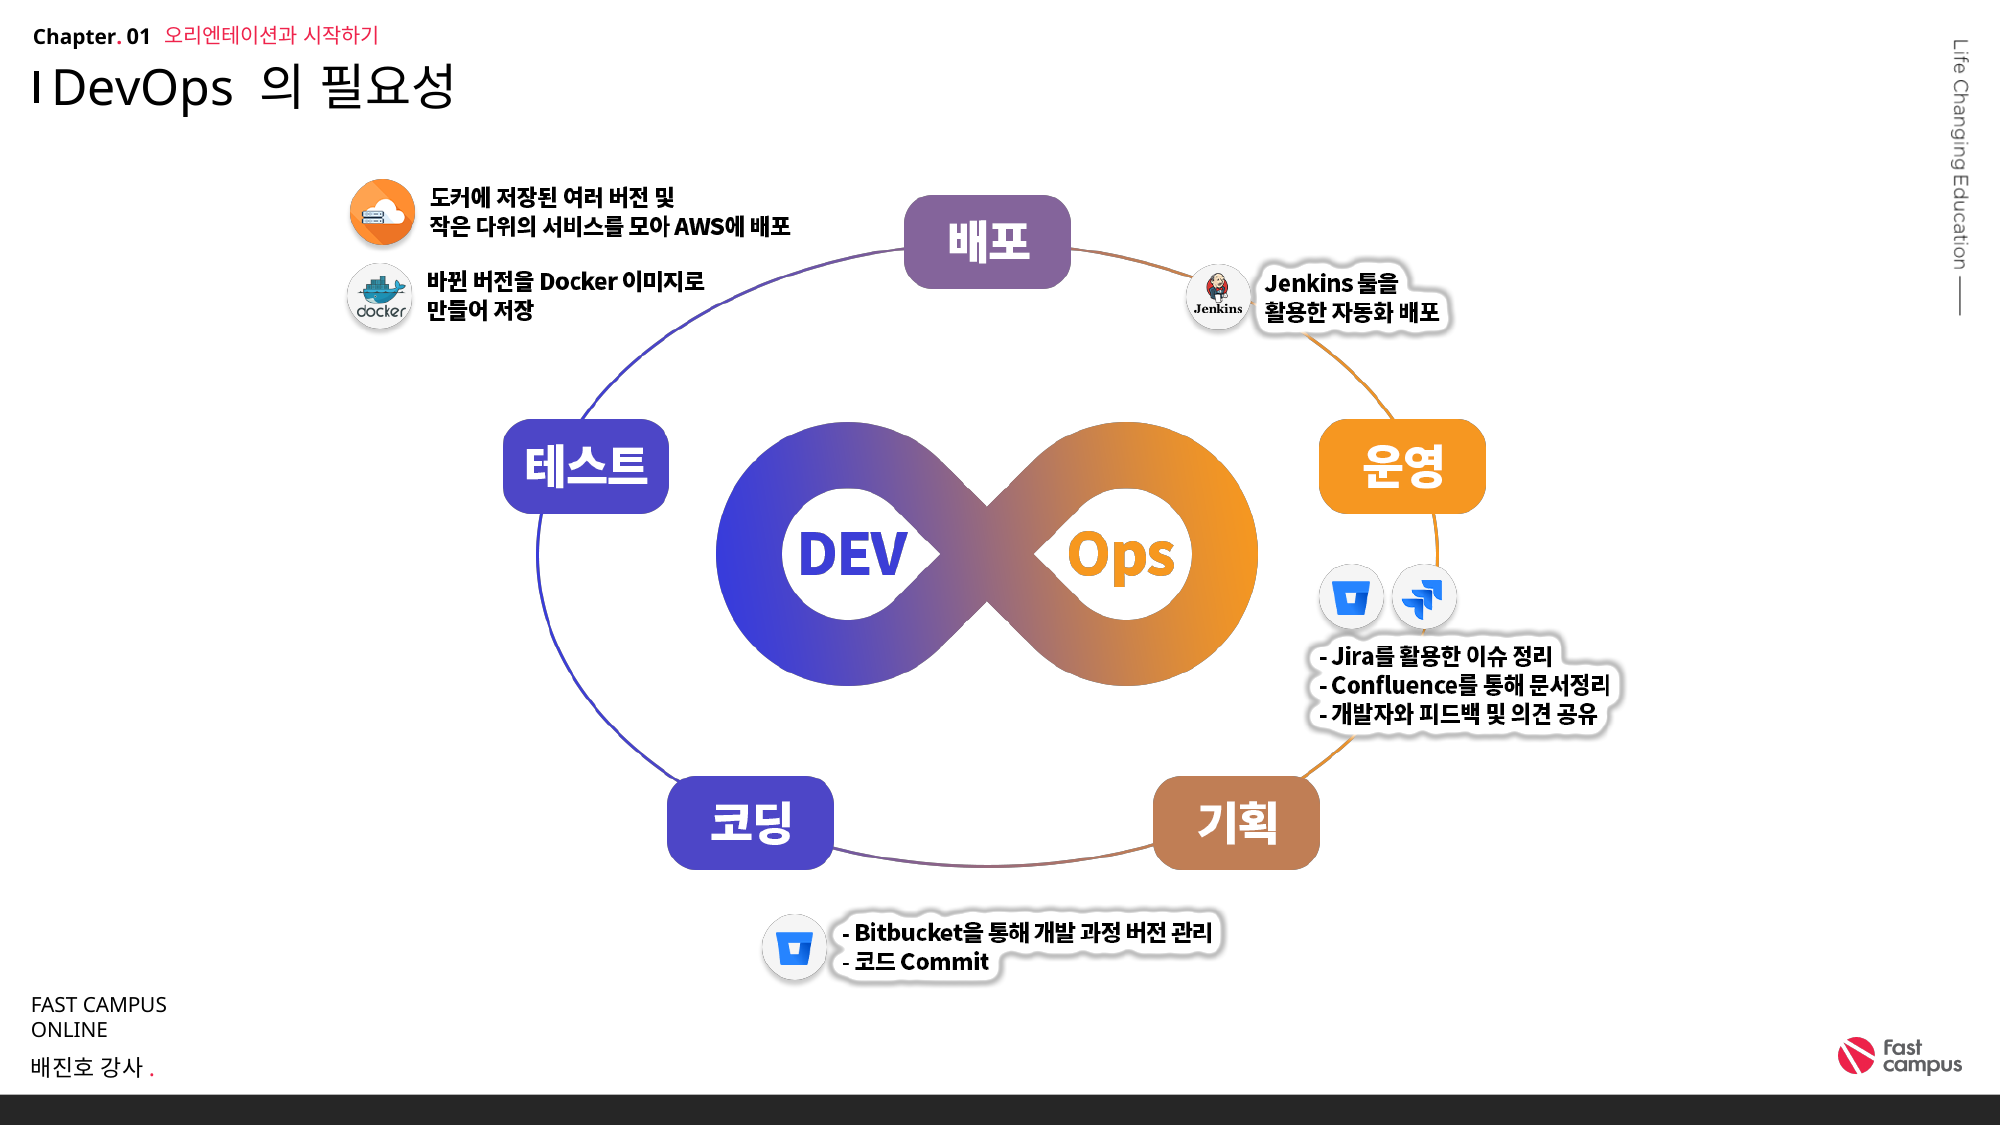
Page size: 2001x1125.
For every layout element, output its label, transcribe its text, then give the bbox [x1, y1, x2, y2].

list 오리엔테이션과 시작하기 [150, 18, 511, 55]
title DevOps 의 필요성 [36, 54, 1830, 111]
picture [297, 171, 1677, 990]
picture [1942, 23, 1981, 316]
list 01 [111, 18, 150, 55]
picture [1838, 1037, 1962, 1076]
